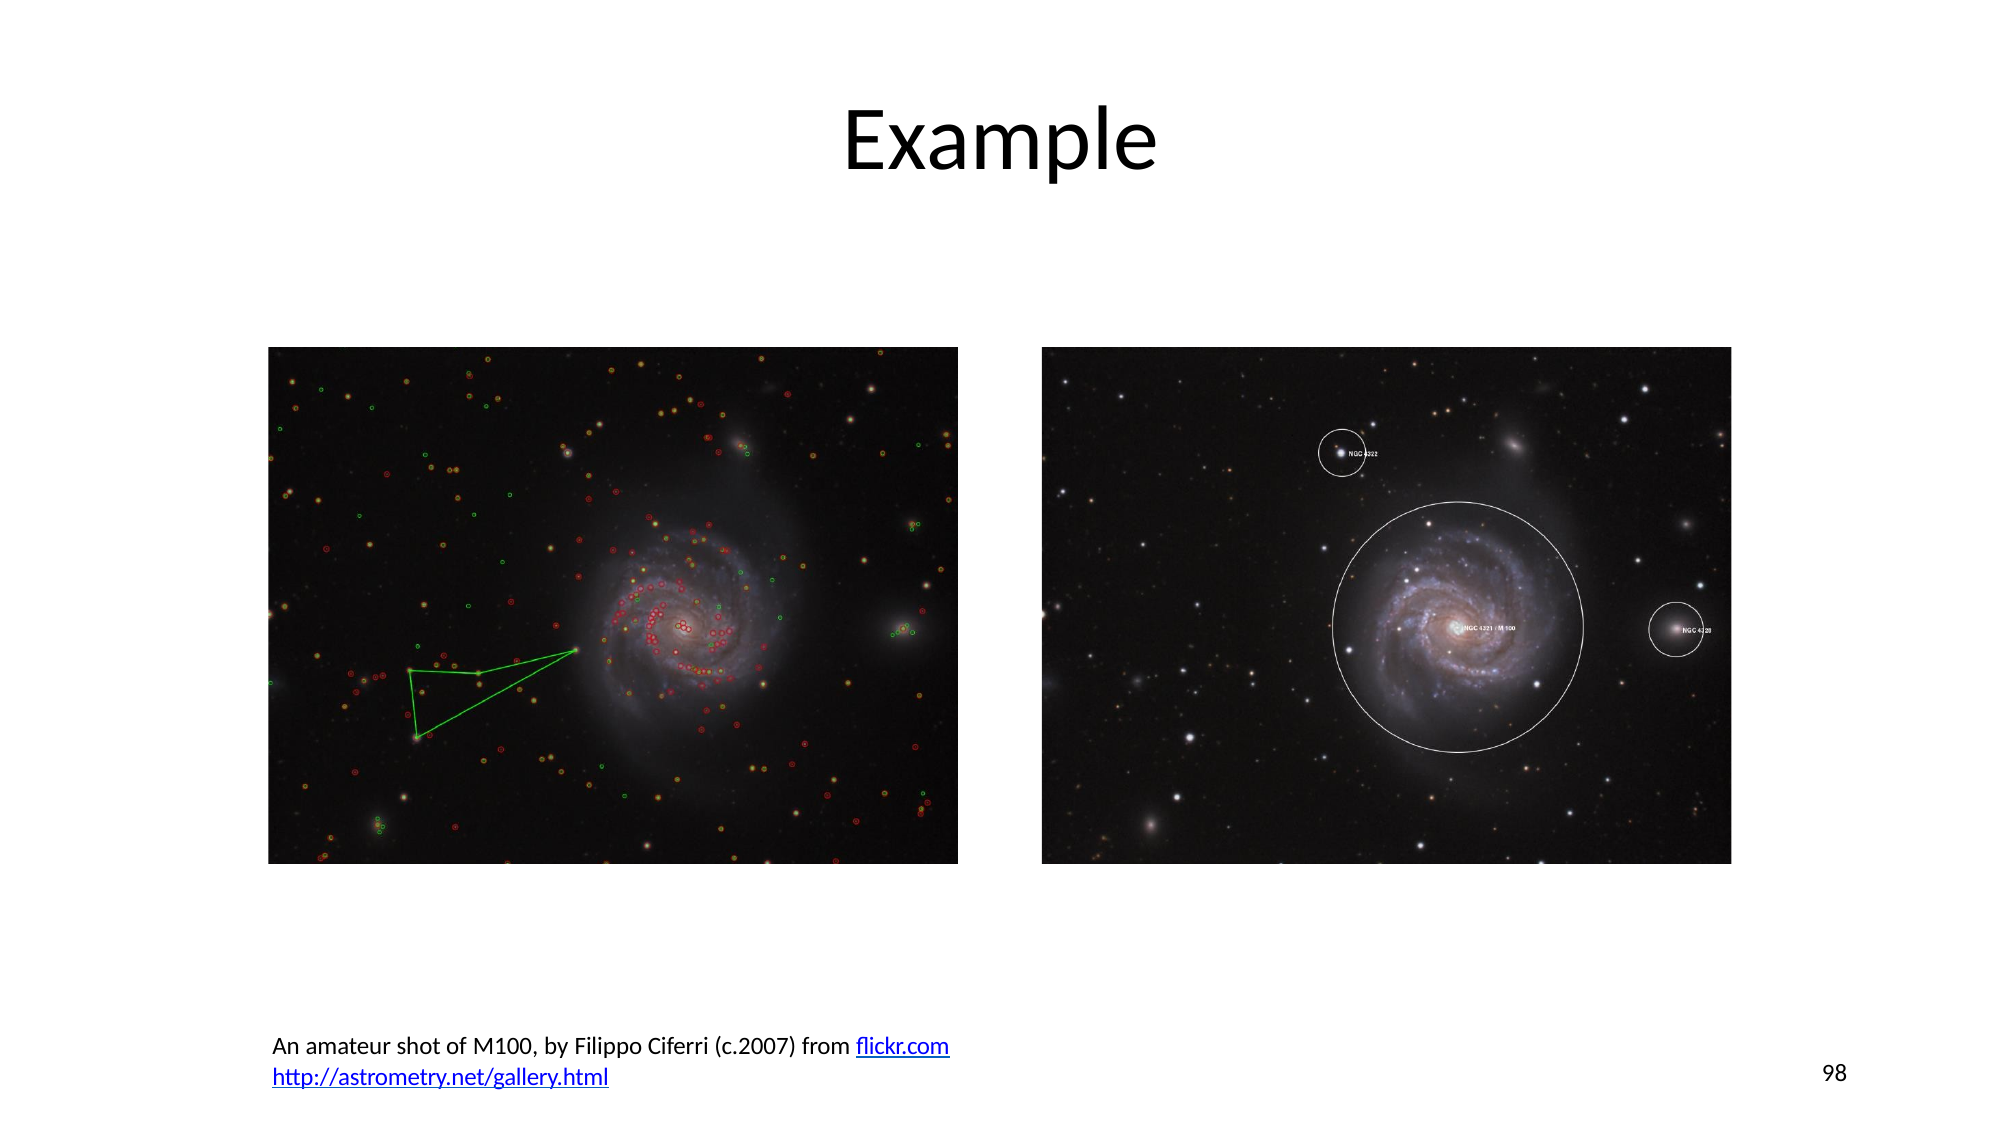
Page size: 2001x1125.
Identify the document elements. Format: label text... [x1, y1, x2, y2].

text_box [268, 347, 958, 864]
text_box http://astrometry.net/gallery.html [270, 1064, 621, 1090]
text_box An amateur shot of M100, by Filippo Ciferri (c.2007) from flickr.com [270, 1027, 960, 1060]
title Example [840, 75, 1160, 266]
slide_number 98 [1815, 1060, 1854, 1125]
text_box [1041, 347, 1732, 864]
